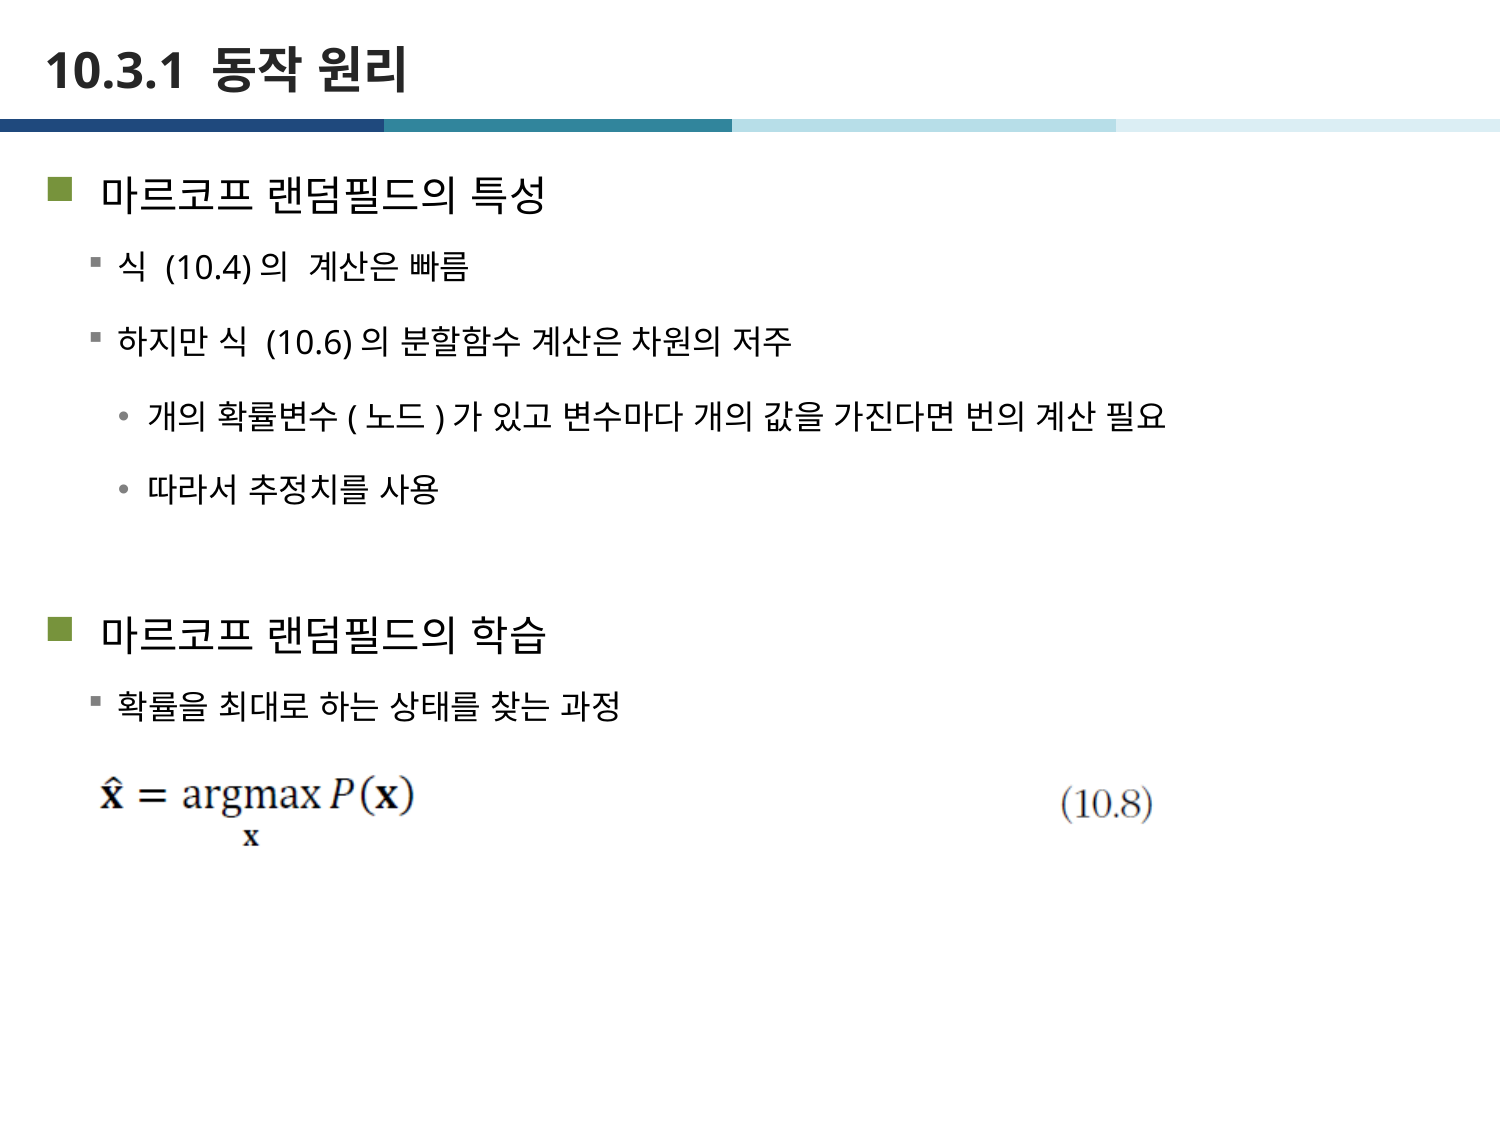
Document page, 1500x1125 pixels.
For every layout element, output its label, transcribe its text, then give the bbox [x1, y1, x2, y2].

title 10.3.1 동작 원리 [29, 23, 1448, 114]
picture [88, 762, 1166, 858]
